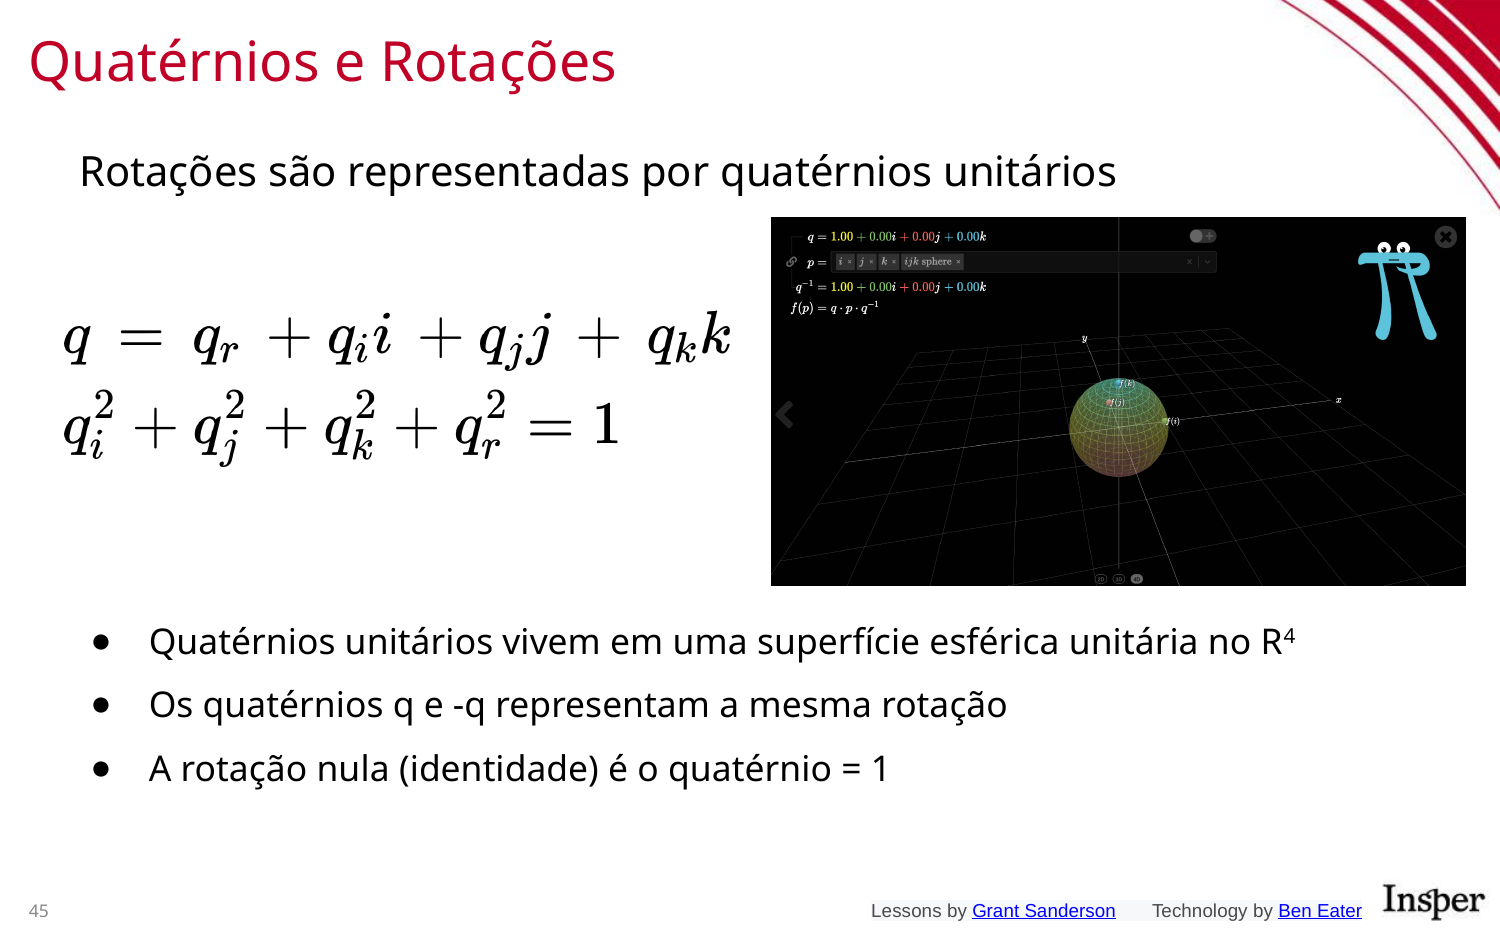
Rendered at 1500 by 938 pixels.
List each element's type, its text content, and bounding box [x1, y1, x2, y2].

text_box Lessons by Grant Sanderson Technology by Ben Eater [674, 882, 1377, 934]
slide_number 45 [0, 887, 78, 938]
list Rotações são representadas por quatérnios unitários [64, 137, 1447, 245]
picture [63, 0, 1500, 938]
list Quatérnios unitários vivem em uma superfície esférica unitária no R4 Os quatérnios q e -q representam a mesma rotação A rotação nula (identidade) é o quatérnio = 1 [58, 611, 1466, 867]
title Quatérnios e Rotações [13, 18, 1397, 104]
